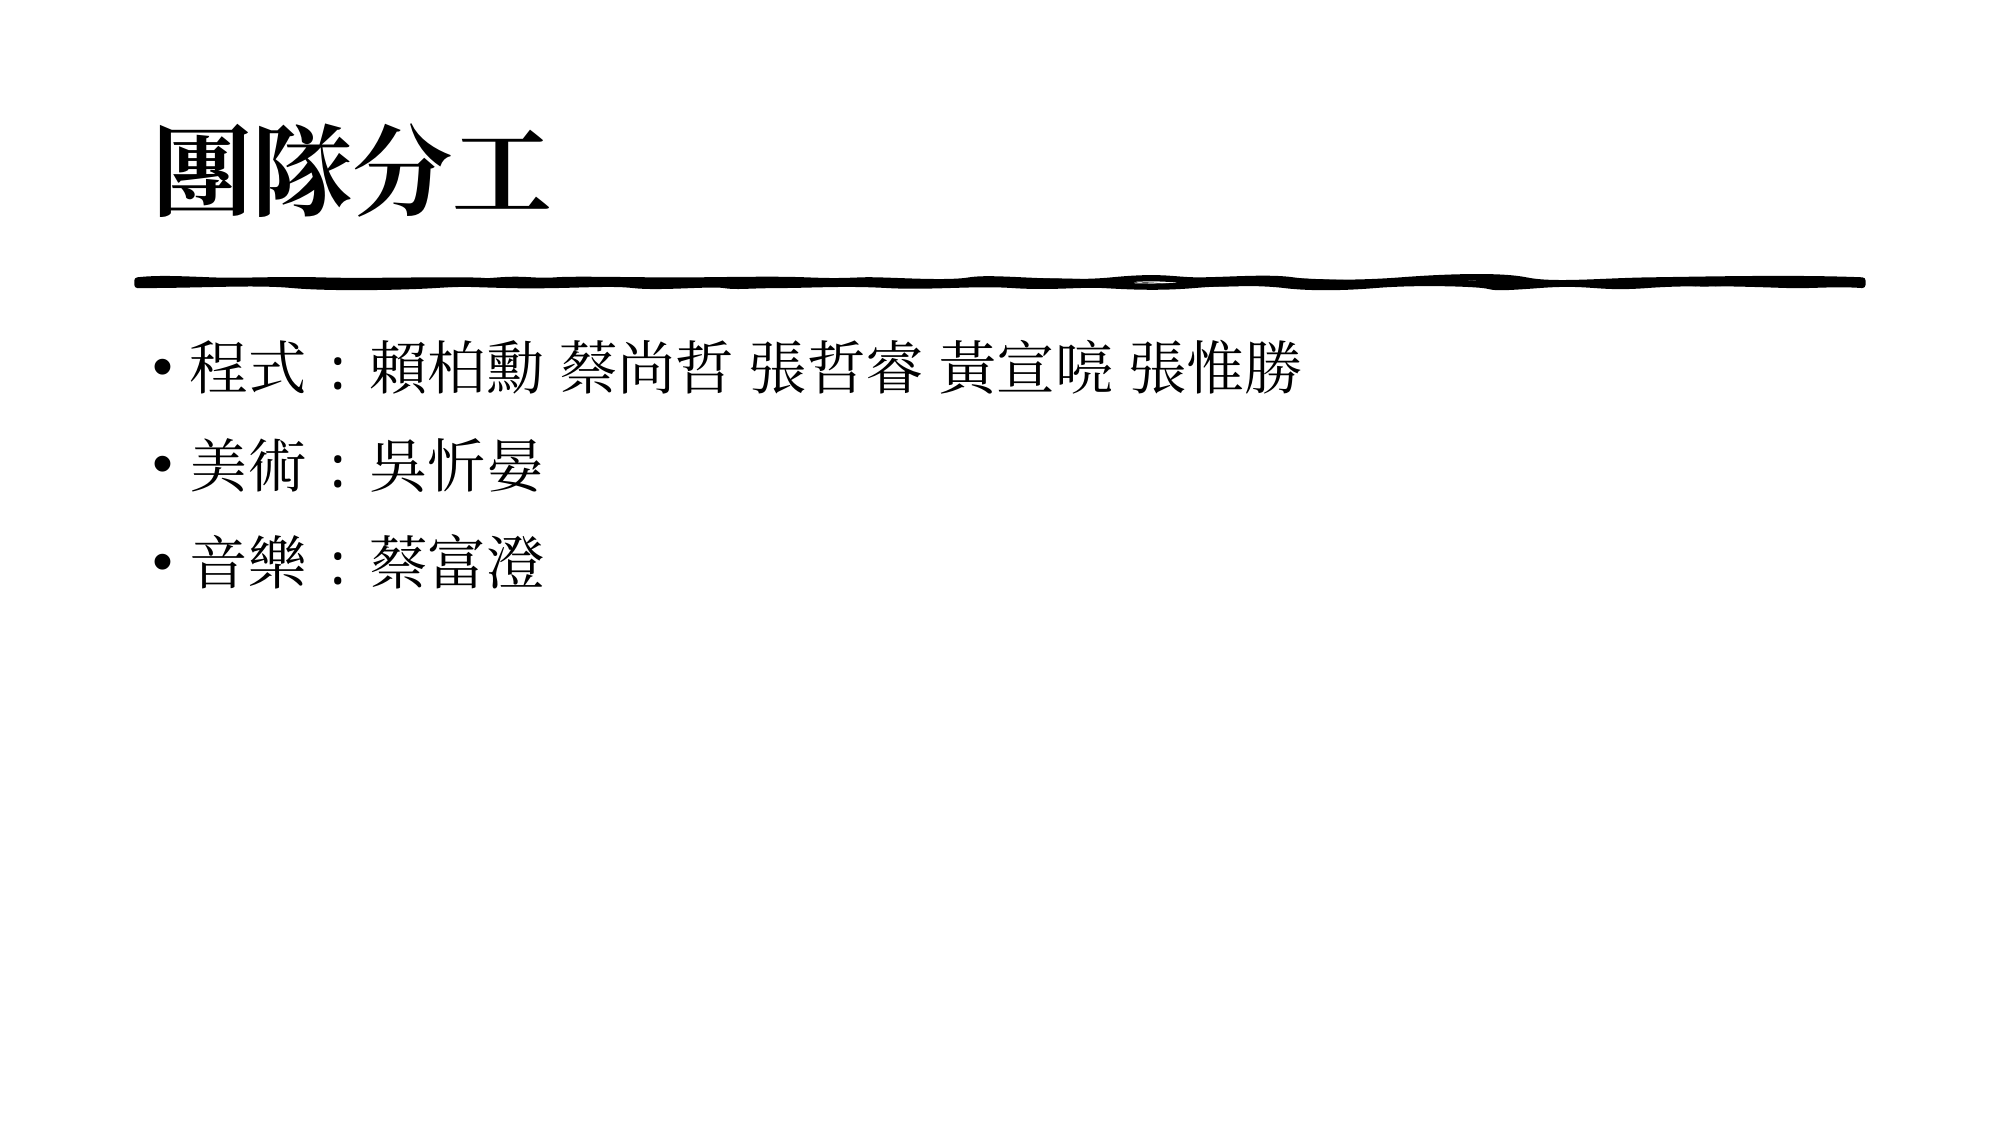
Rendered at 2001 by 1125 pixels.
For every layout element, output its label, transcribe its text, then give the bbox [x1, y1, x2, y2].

title 團隊分工 [137, 59, 1863, 278]
list 程式:賴柏勳 蔡尚哲 張哲睿 黃宣喨 張惟勝 美術:吳忻晏 音樂:蔡富澄 [137, 316, 1863, 1014]
